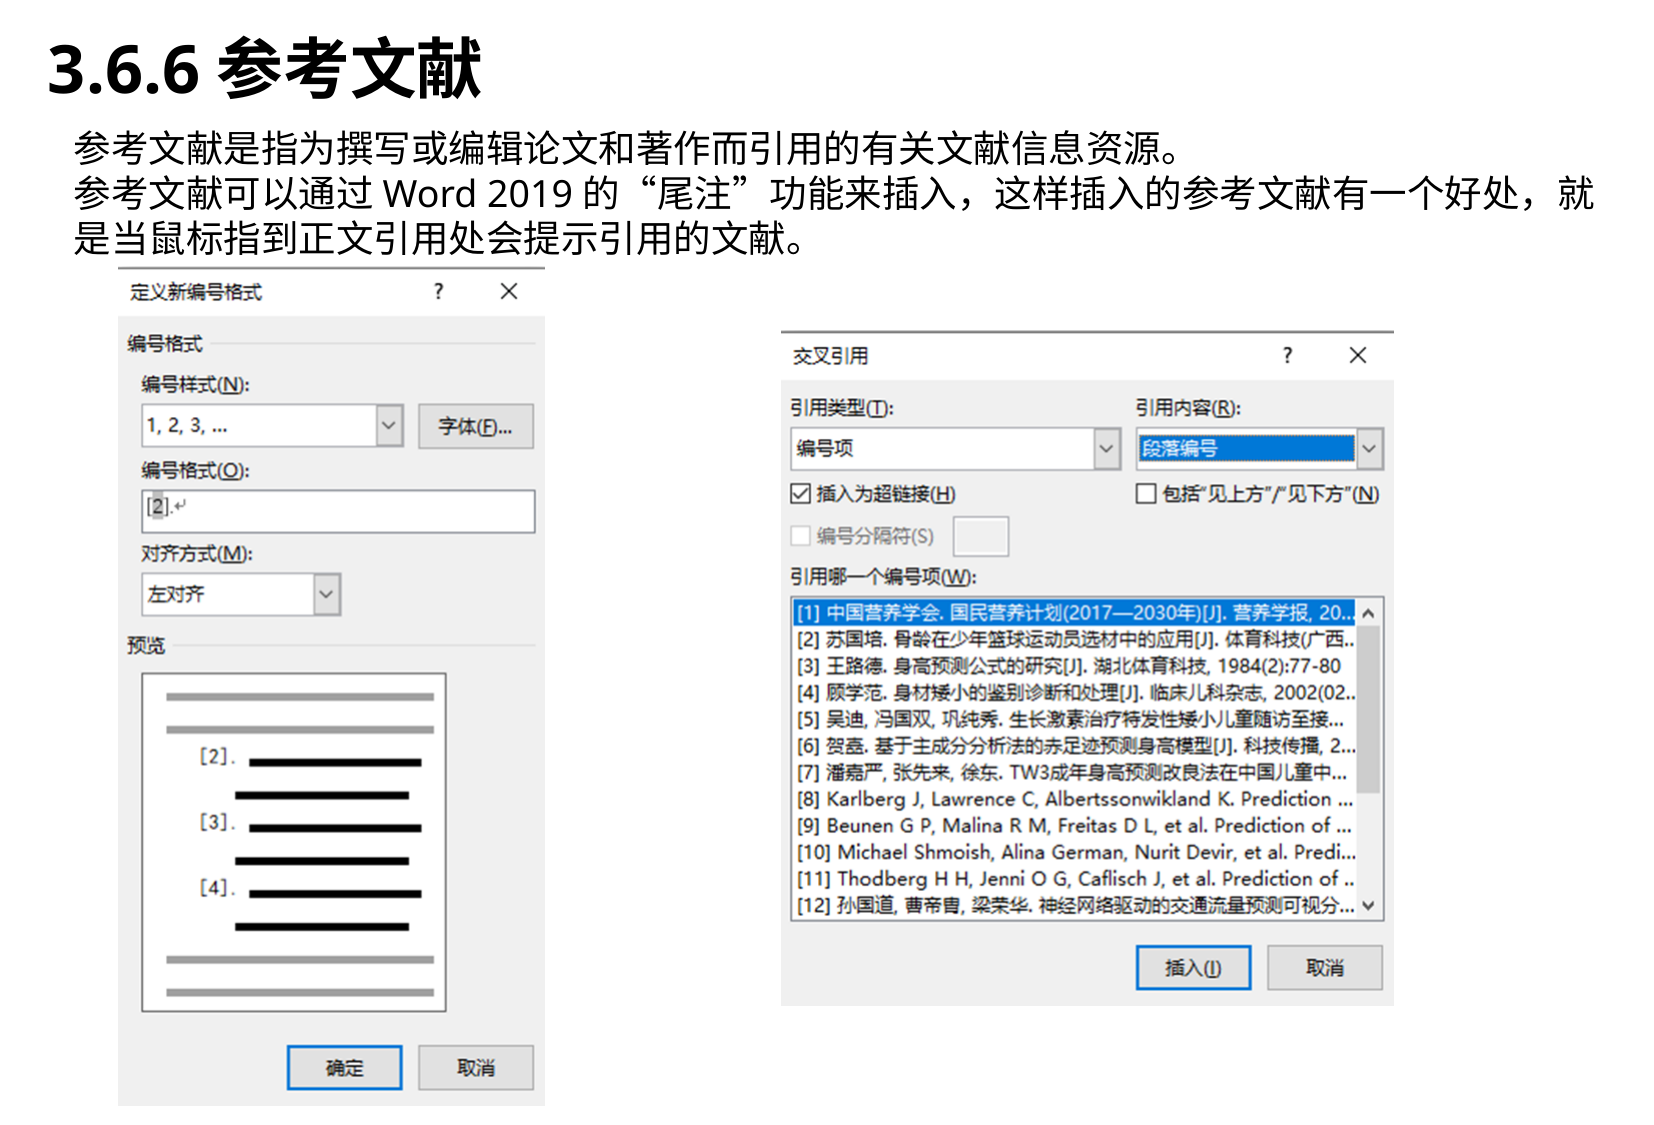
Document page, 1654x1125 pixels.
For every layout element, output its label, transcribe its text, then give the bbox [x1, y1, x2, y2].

text_box 参考文献是指为撰写或编辑论文和著作而引用的有关文献信息资源。 参考文献可以通过Word 2019的“尾注”功能来插入，这样插入的参考文献有一个好处，就是当鼠标指到正文引用处会提示引用的文献。 [58, 117, 1630, 268]
picture [117, 266, 545, 1107]
picture [780, 329, 1394, 1006]
text_box 3.6.6参考文献 [33, 19, 499, 114]
